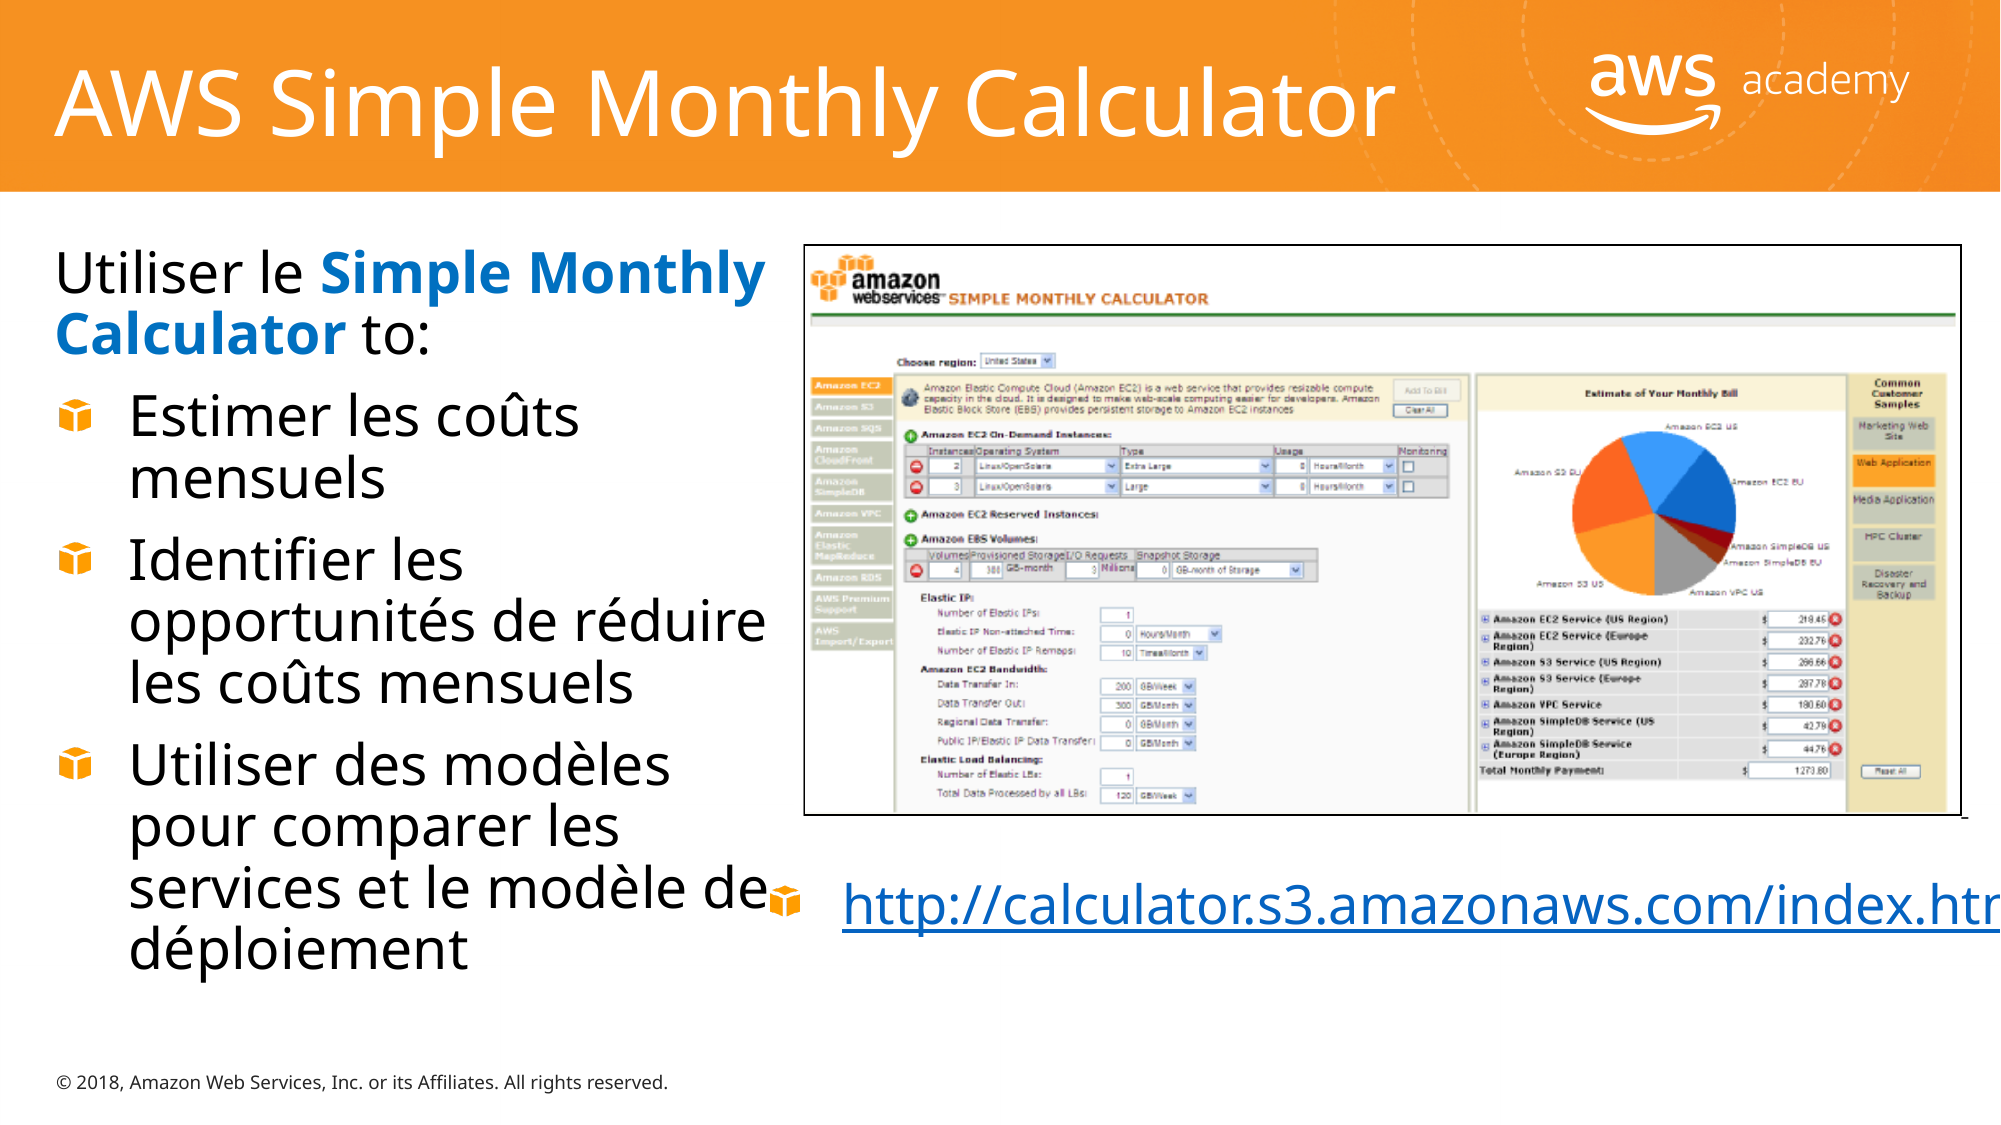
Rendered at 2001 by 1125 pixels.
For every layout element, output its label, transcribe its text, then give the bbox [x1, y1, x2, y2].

list Utiliser le Simple Monthly Calculator to: Estimer les coûts mensuels Identifier les opportunités de réduire les coûts mensuels Utiliser des modèles pour comparer les services et le modèle de déploiement [39, 236, 787, 1043]
title AWS Simple Monthly Calculator [39, 43, 1573, 172]
picture [0, 0, 2001, 1125]
text_box http://calculator.s3.amazonaws.com/index.html [787, 698, 2000, 978]
